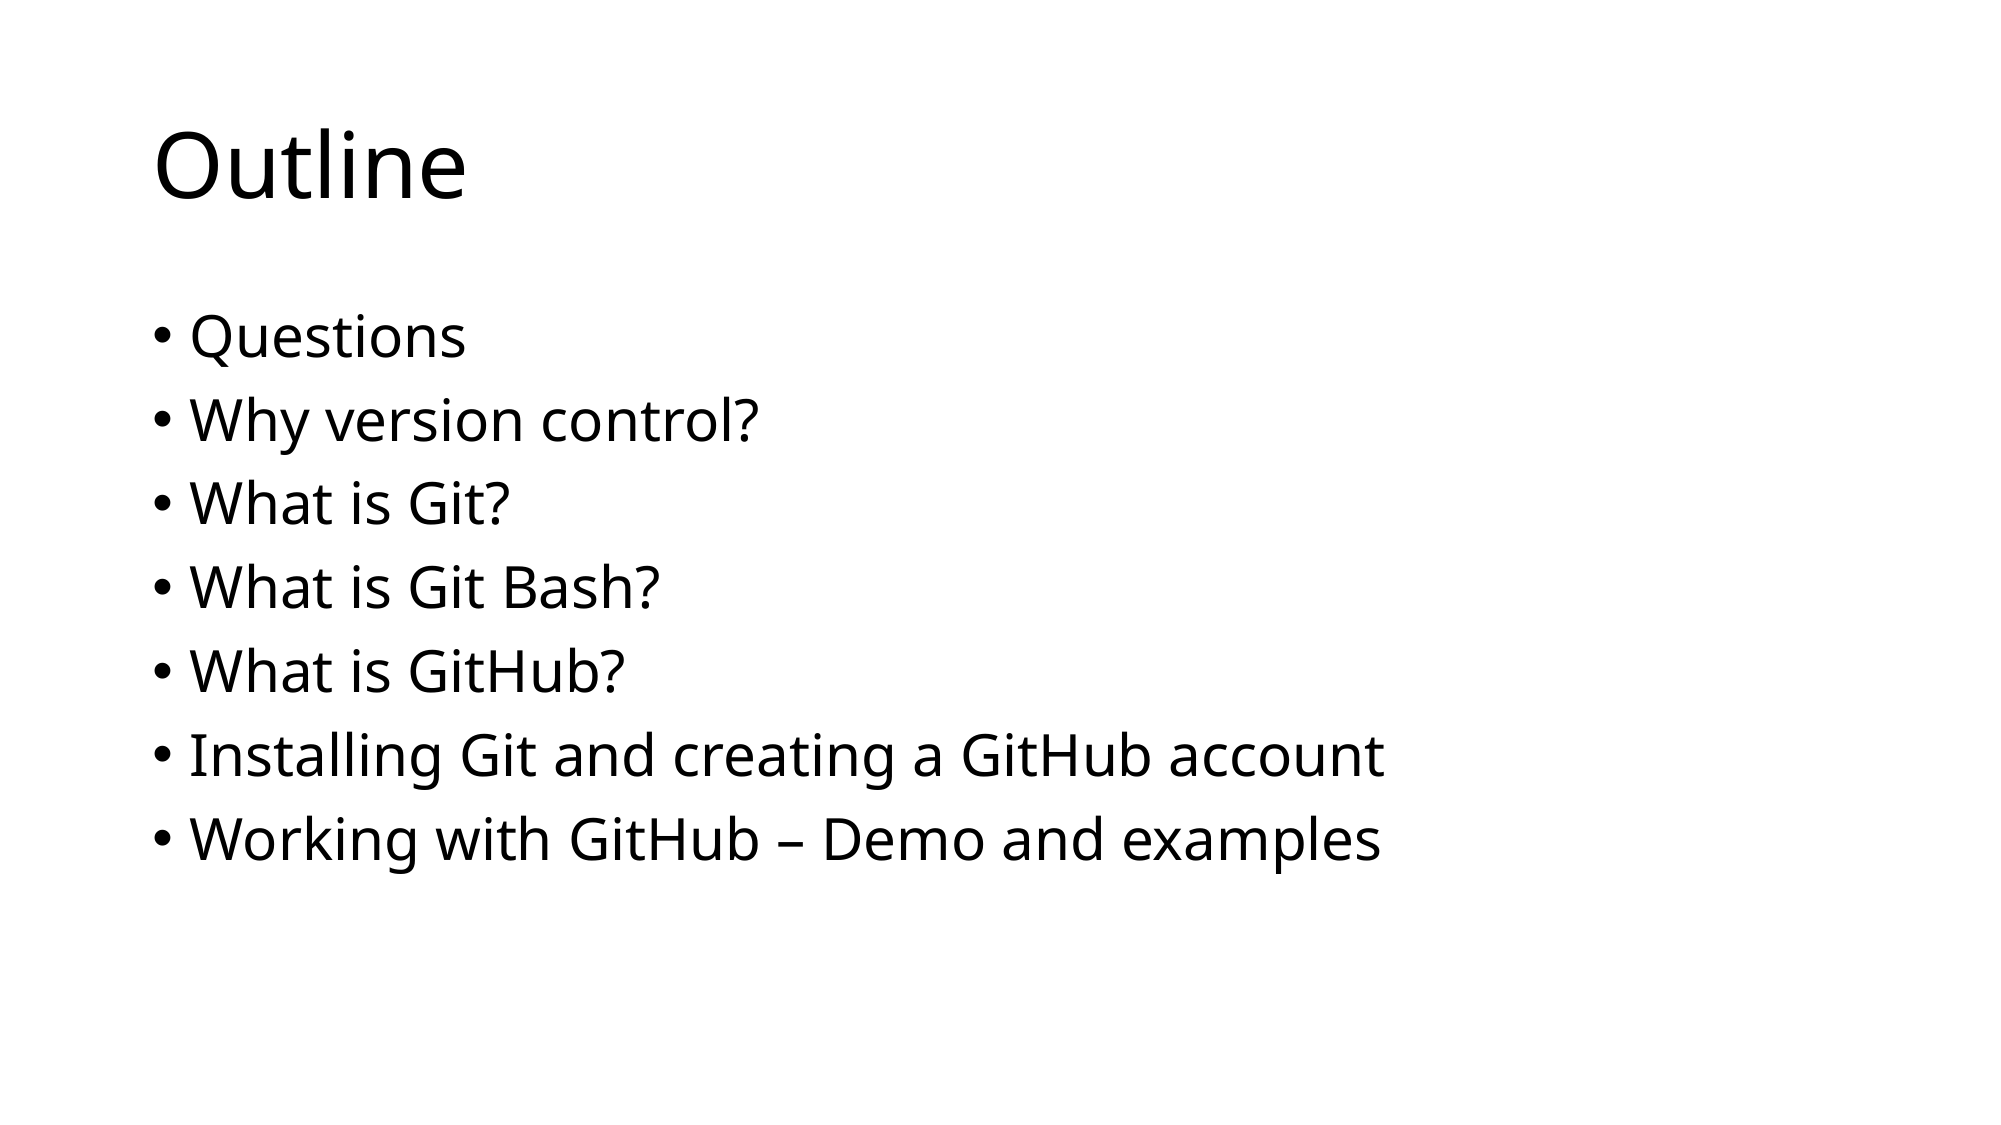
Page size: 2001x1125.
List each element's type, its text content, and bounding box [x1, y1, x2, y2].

list Questions Why version control? What is Git? What is Git Bash? What is GitHub? Installing Git and creating a GitHub account Working with GitHub – Demo and examples [137, 299, 1863, 1014]
title Outline [137, 59, 1863, 278]
